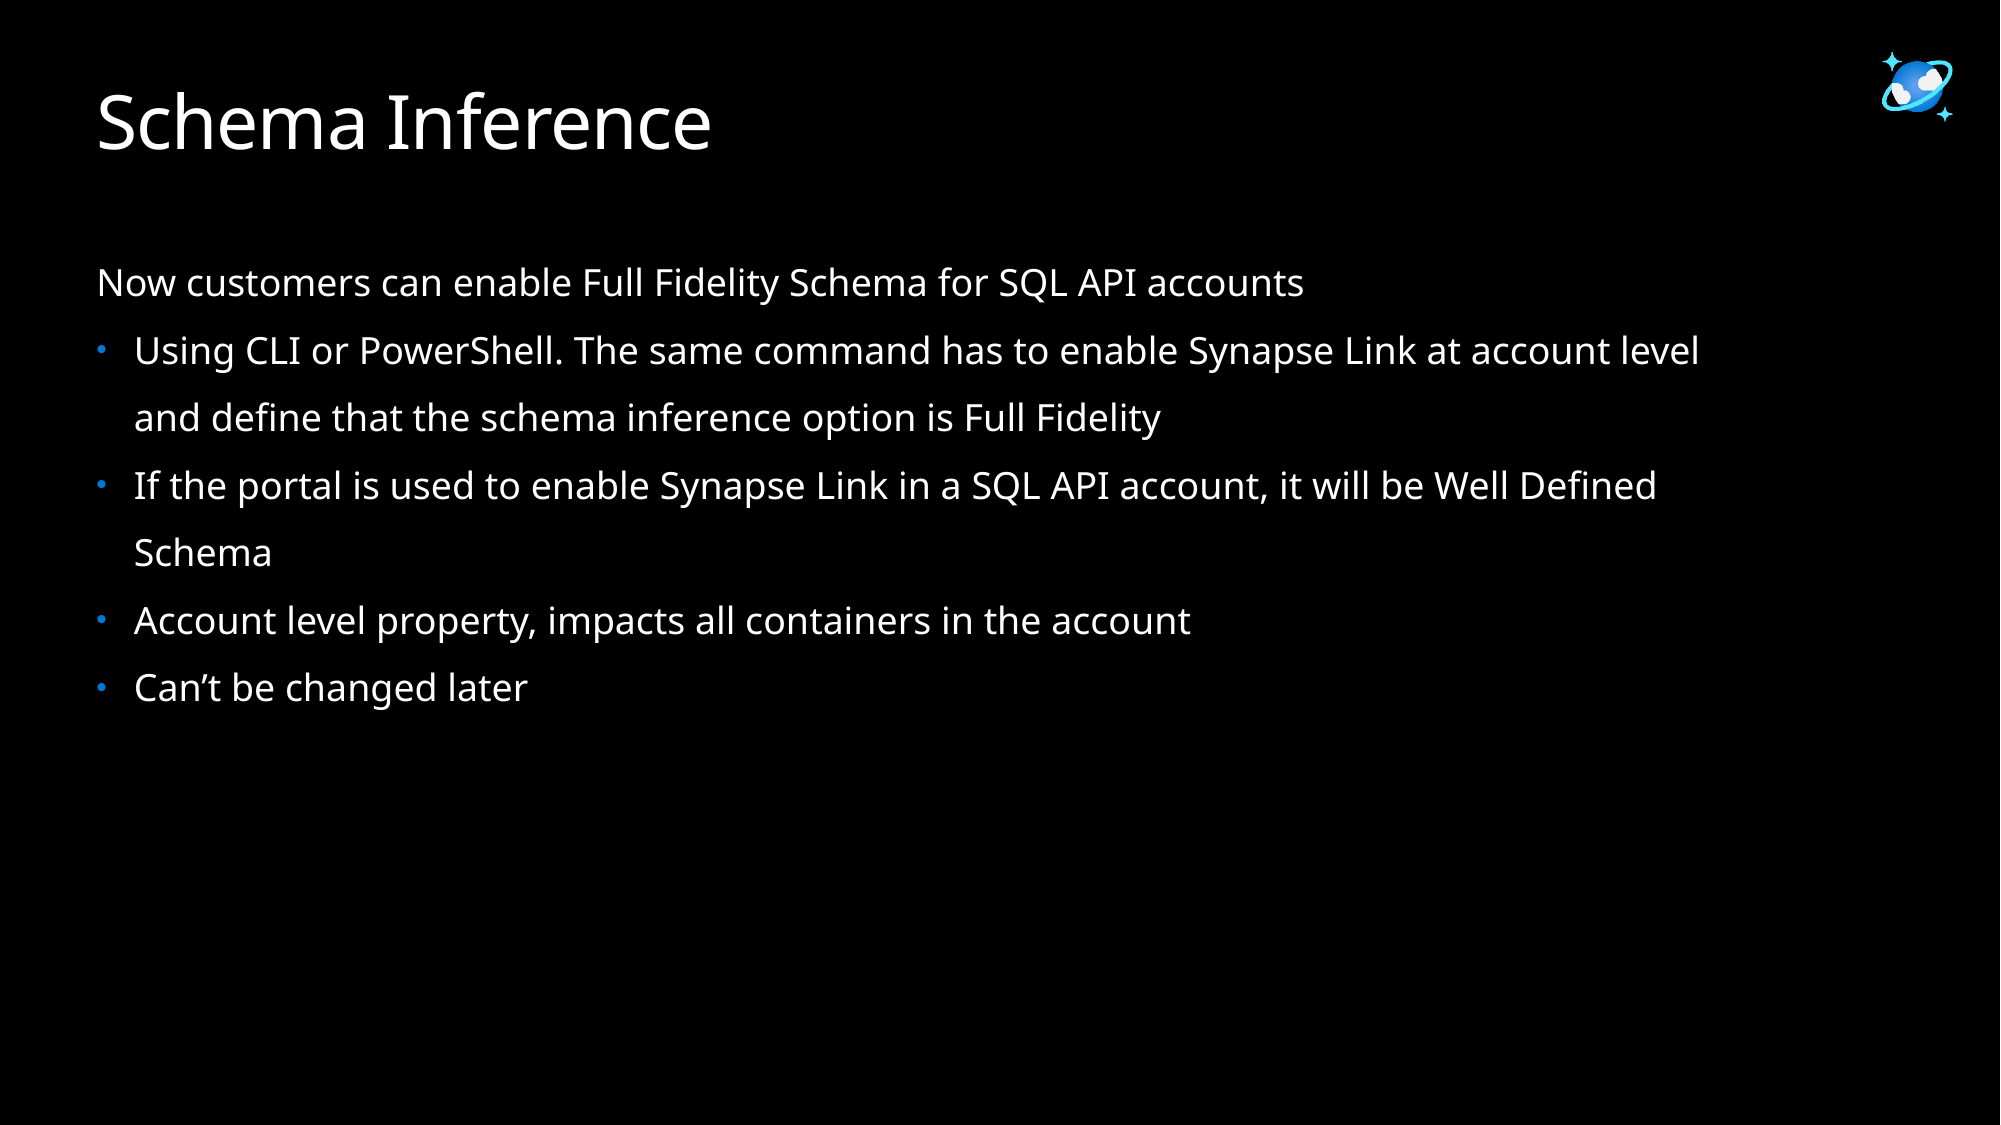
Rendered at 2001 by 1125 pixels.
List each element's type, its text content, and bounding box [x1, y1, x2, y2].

picture [1857, 48, 1977, 124]
title Schema Inference [96, 75, 1904, 348]
text_box Now customers can enable Full Fidelity Schema for SQL API accounts Using CLI or PowerShell. The same command has to enable Synapse Link at account level and define that the schema inference option is Full Fidelity If the portal is used to enable Synapse Link in a SQL API account, it will be Well Defined Schema Account level property, impacts all containers in the account Can’t be changed later [96, 348, 1718, 1060]
